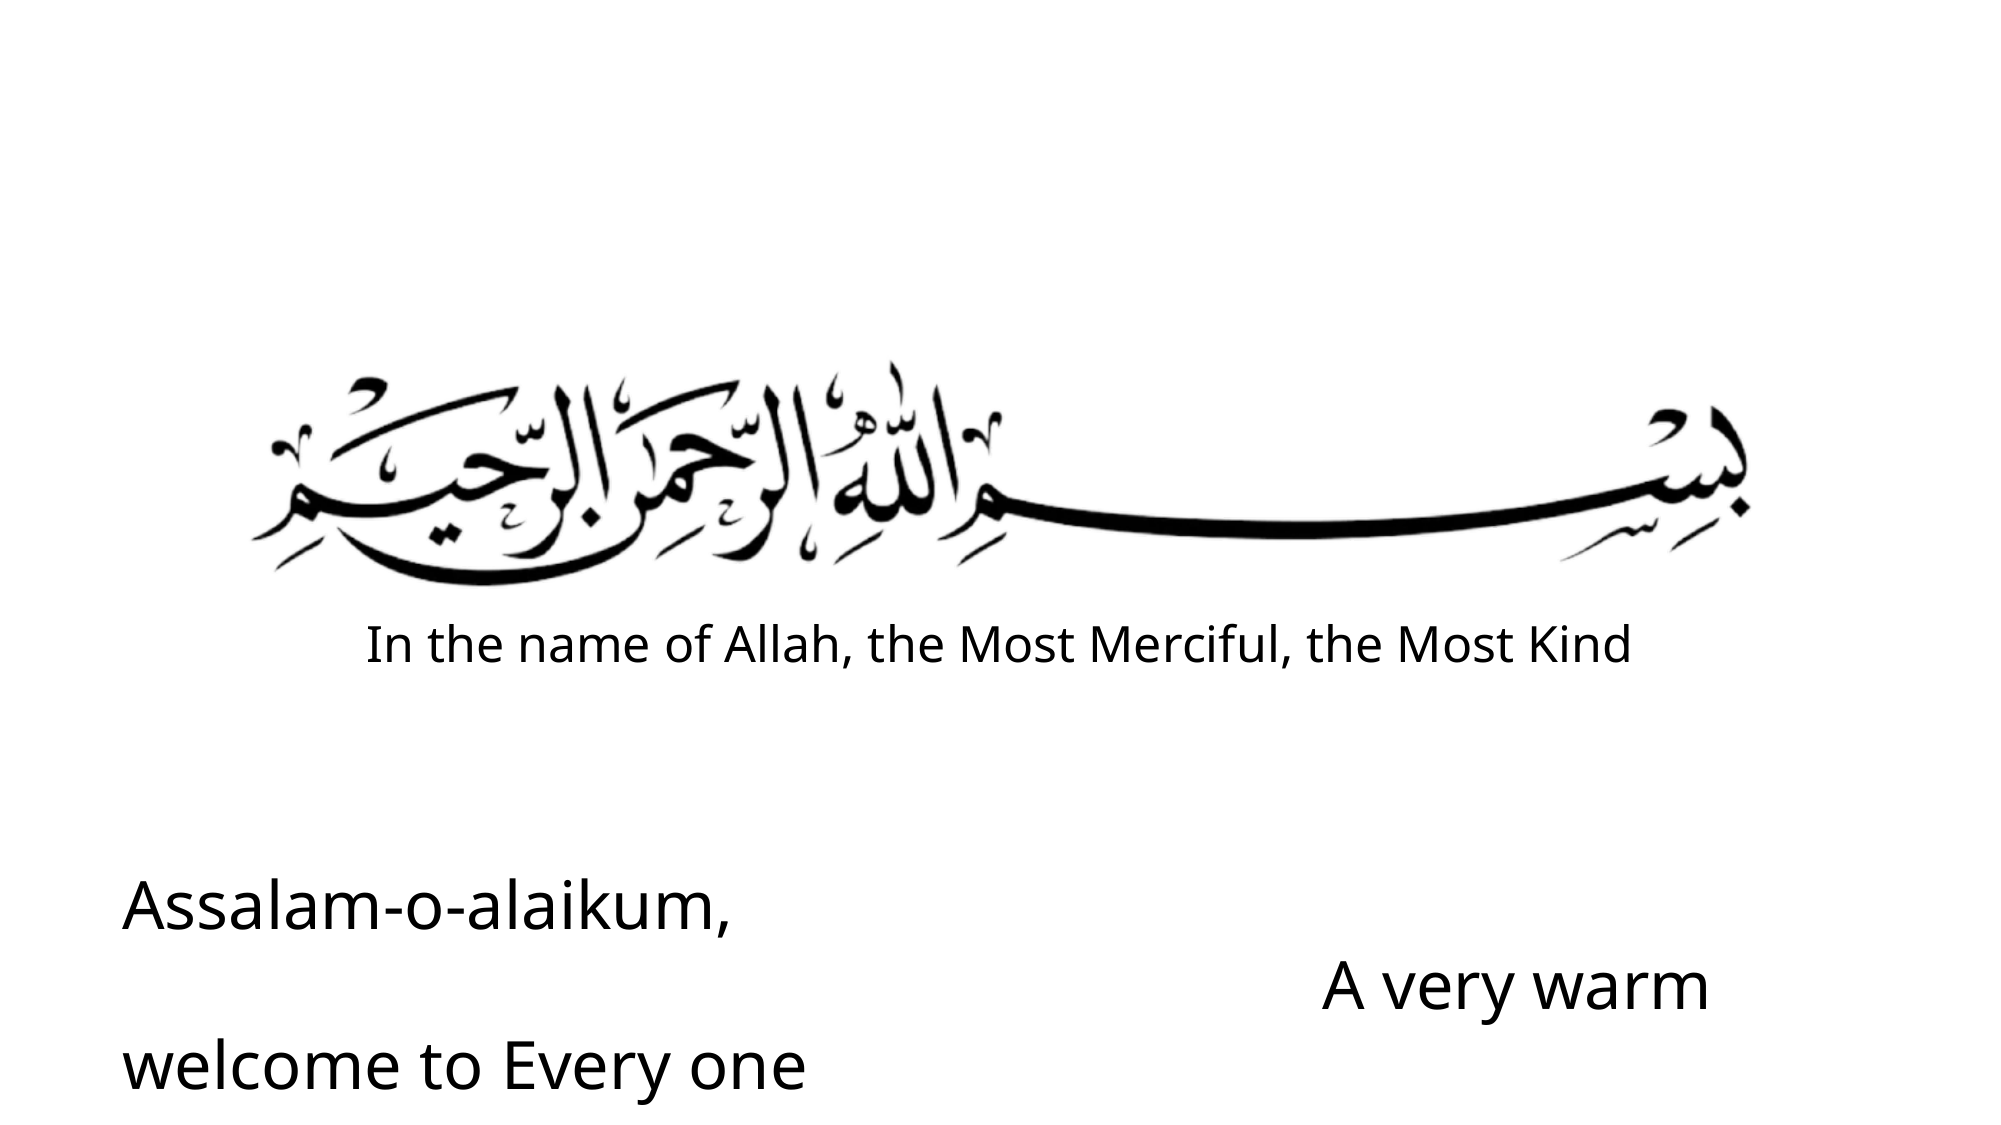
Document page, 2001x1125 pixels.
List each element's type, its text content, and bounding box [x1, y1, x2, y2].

text_box Assalam-o-alaikum, A very warm welcome to Every one [107, 855, 1875, 1110]
picture [202, 308, 1798, 630]
text_box In the name of Allah, the Most Merciful, the Most Kind [116, 604, 1884, 680]
